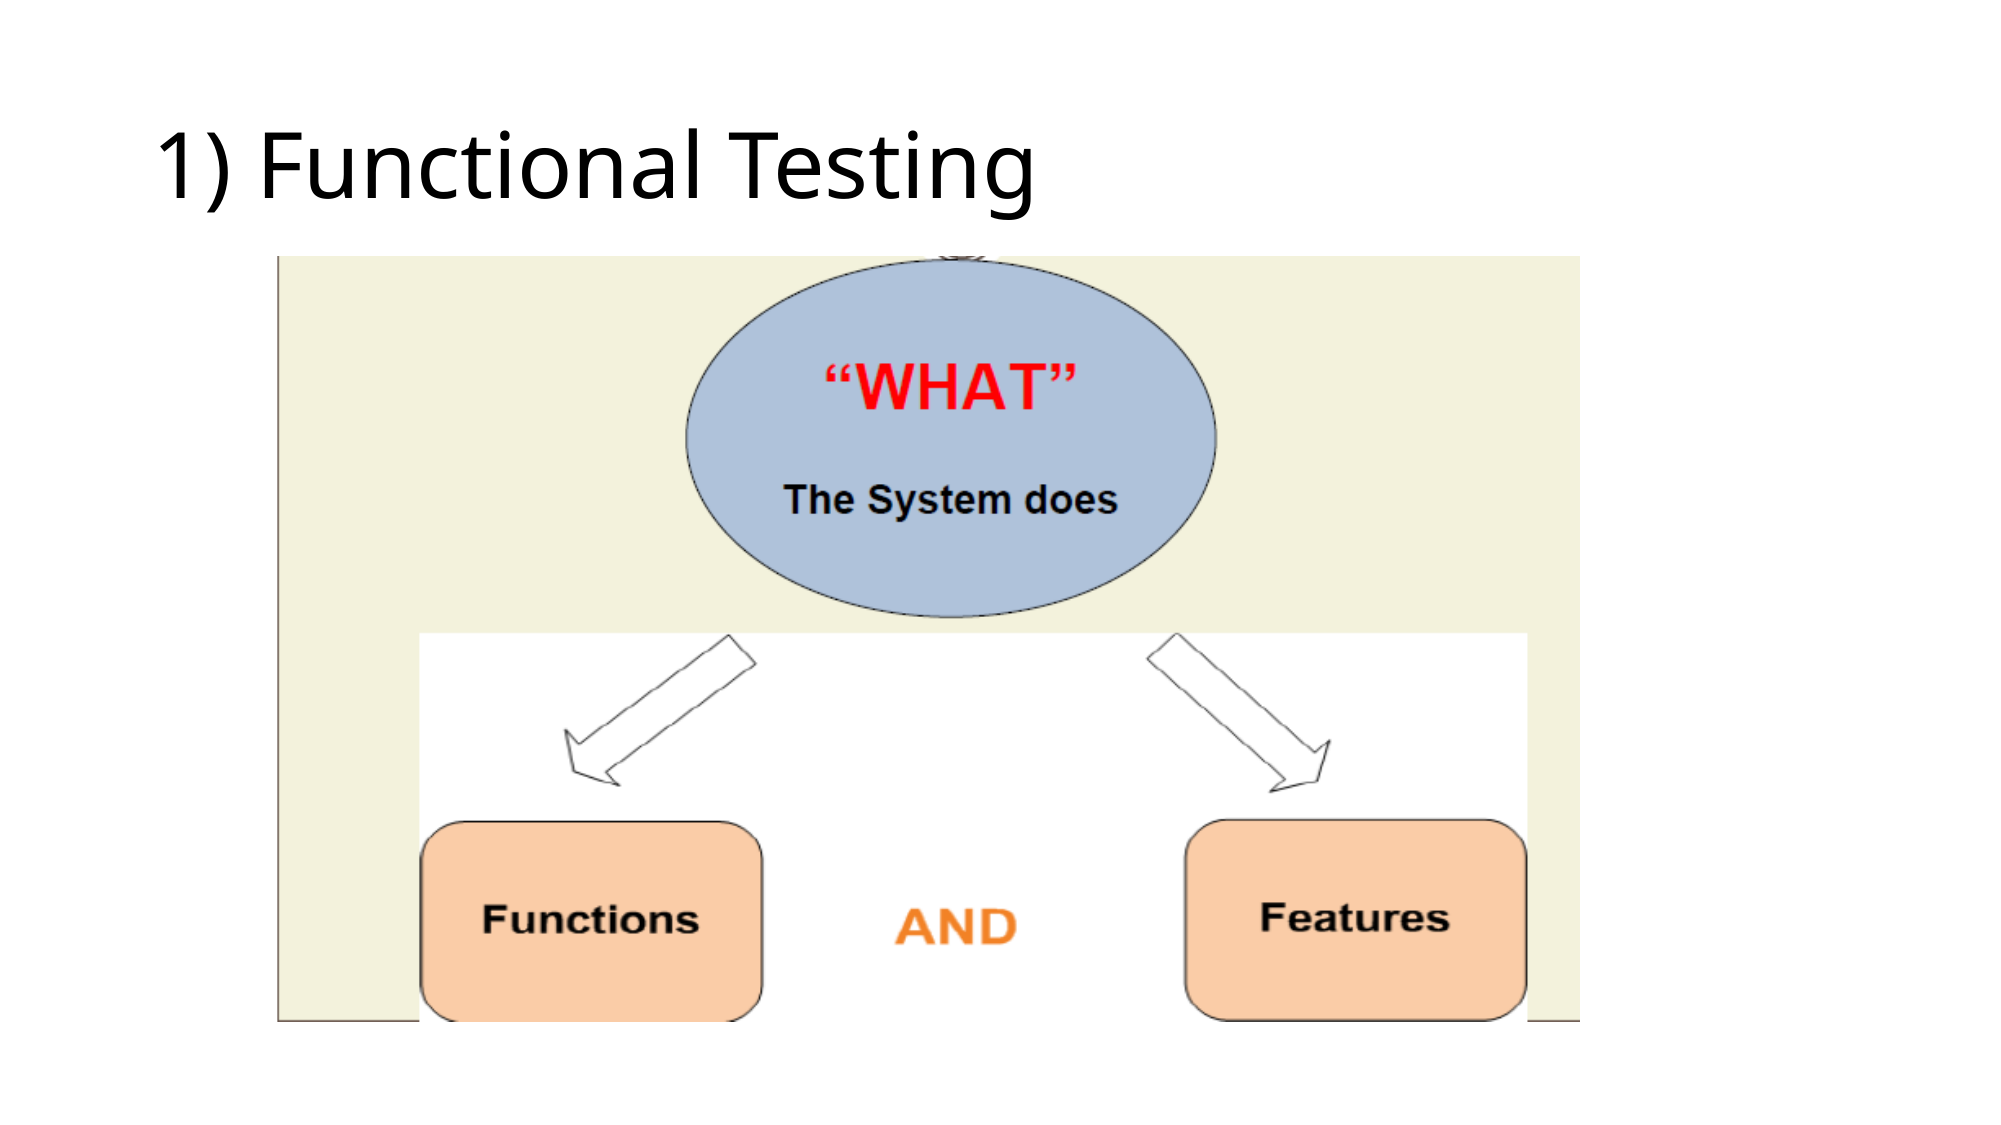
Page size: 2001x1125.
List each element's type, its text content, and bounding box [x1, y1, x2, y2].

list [276, 256, 1580, 1022]
title 1) Functional Testing [137, 59, 1863, 278]
